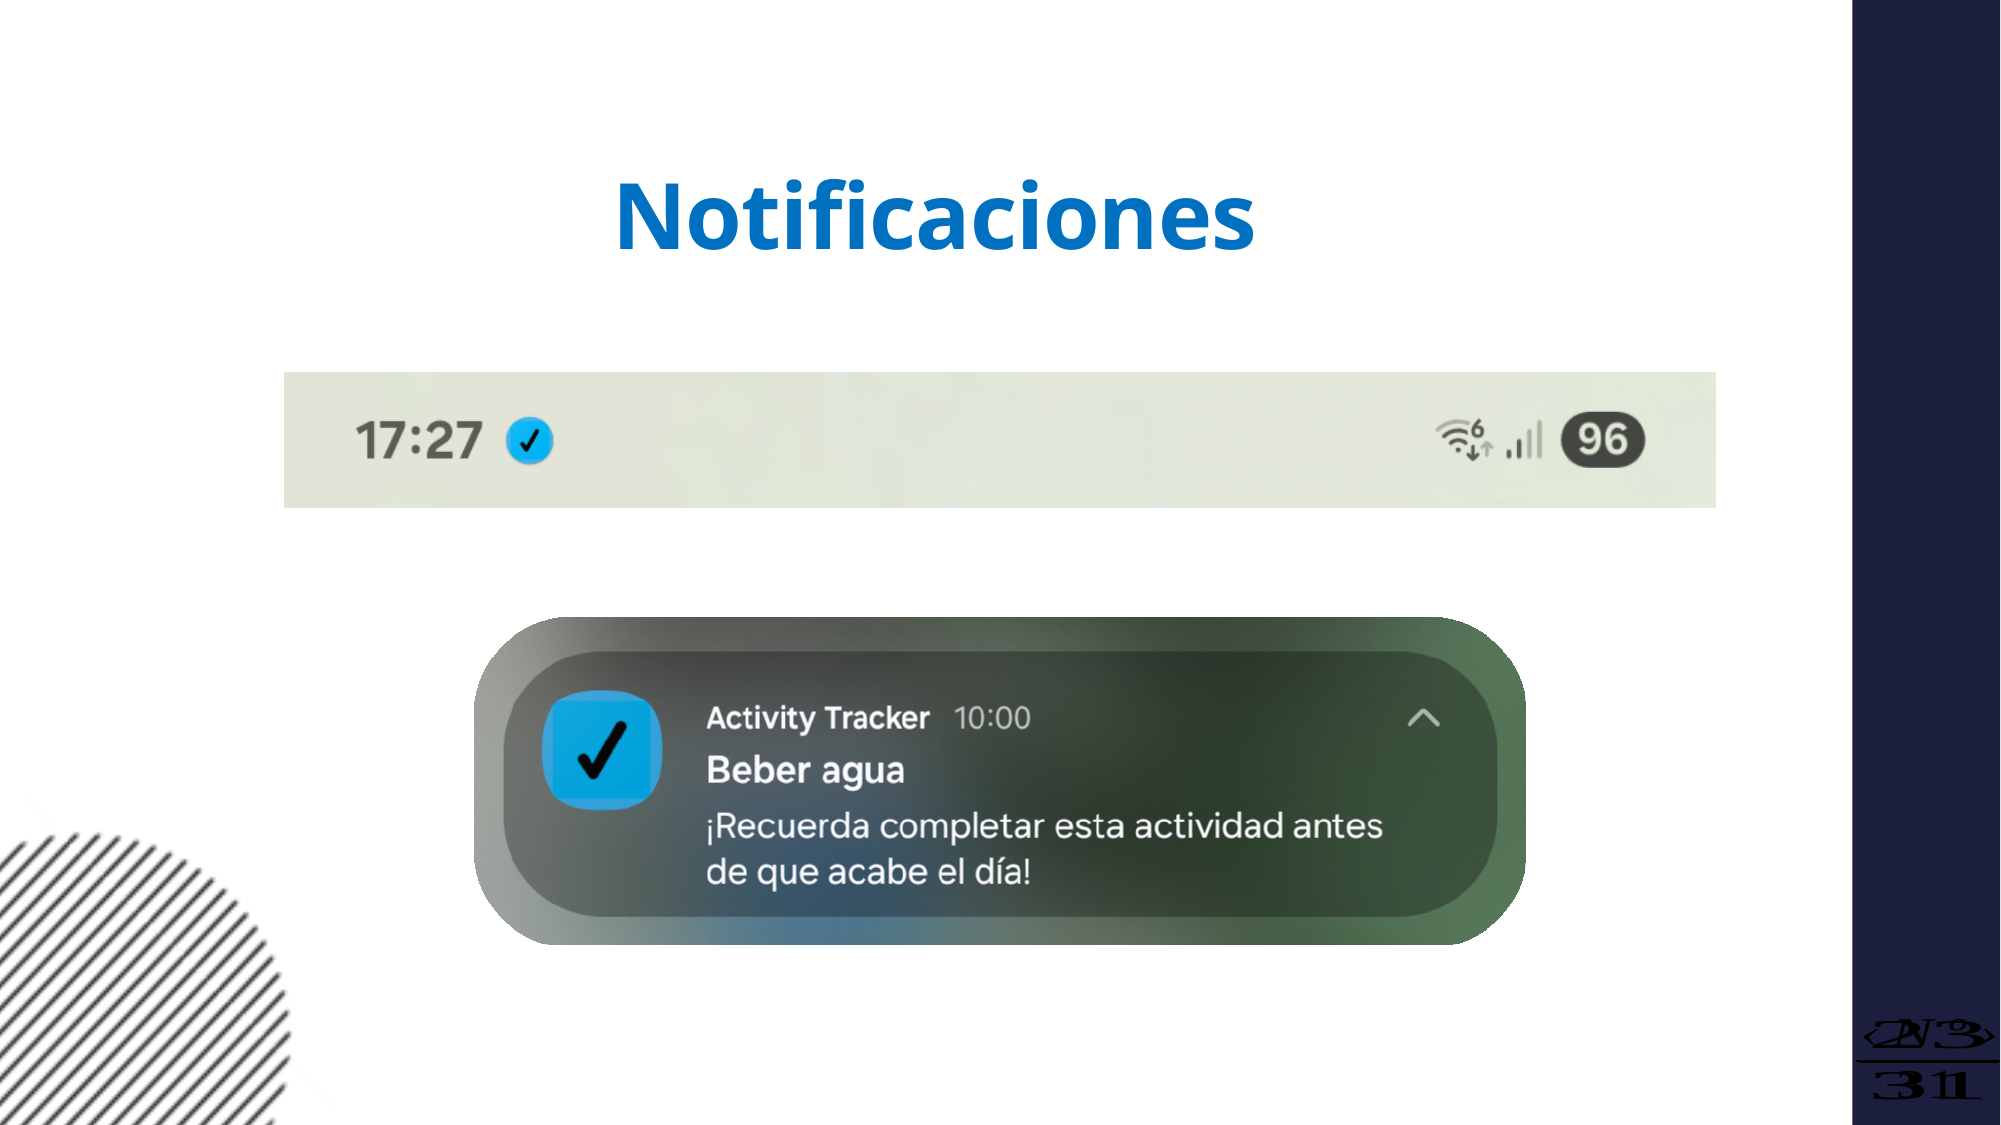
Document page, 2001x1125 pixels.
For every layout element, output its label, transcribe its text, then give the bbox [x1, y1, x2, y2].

picture [284, 372, 1716, 508]
text_box Notificaciones [139, 59, 1730, 278]
picture [0, 791, 342, 1125]
picture [473, 616, 1527, 945]
